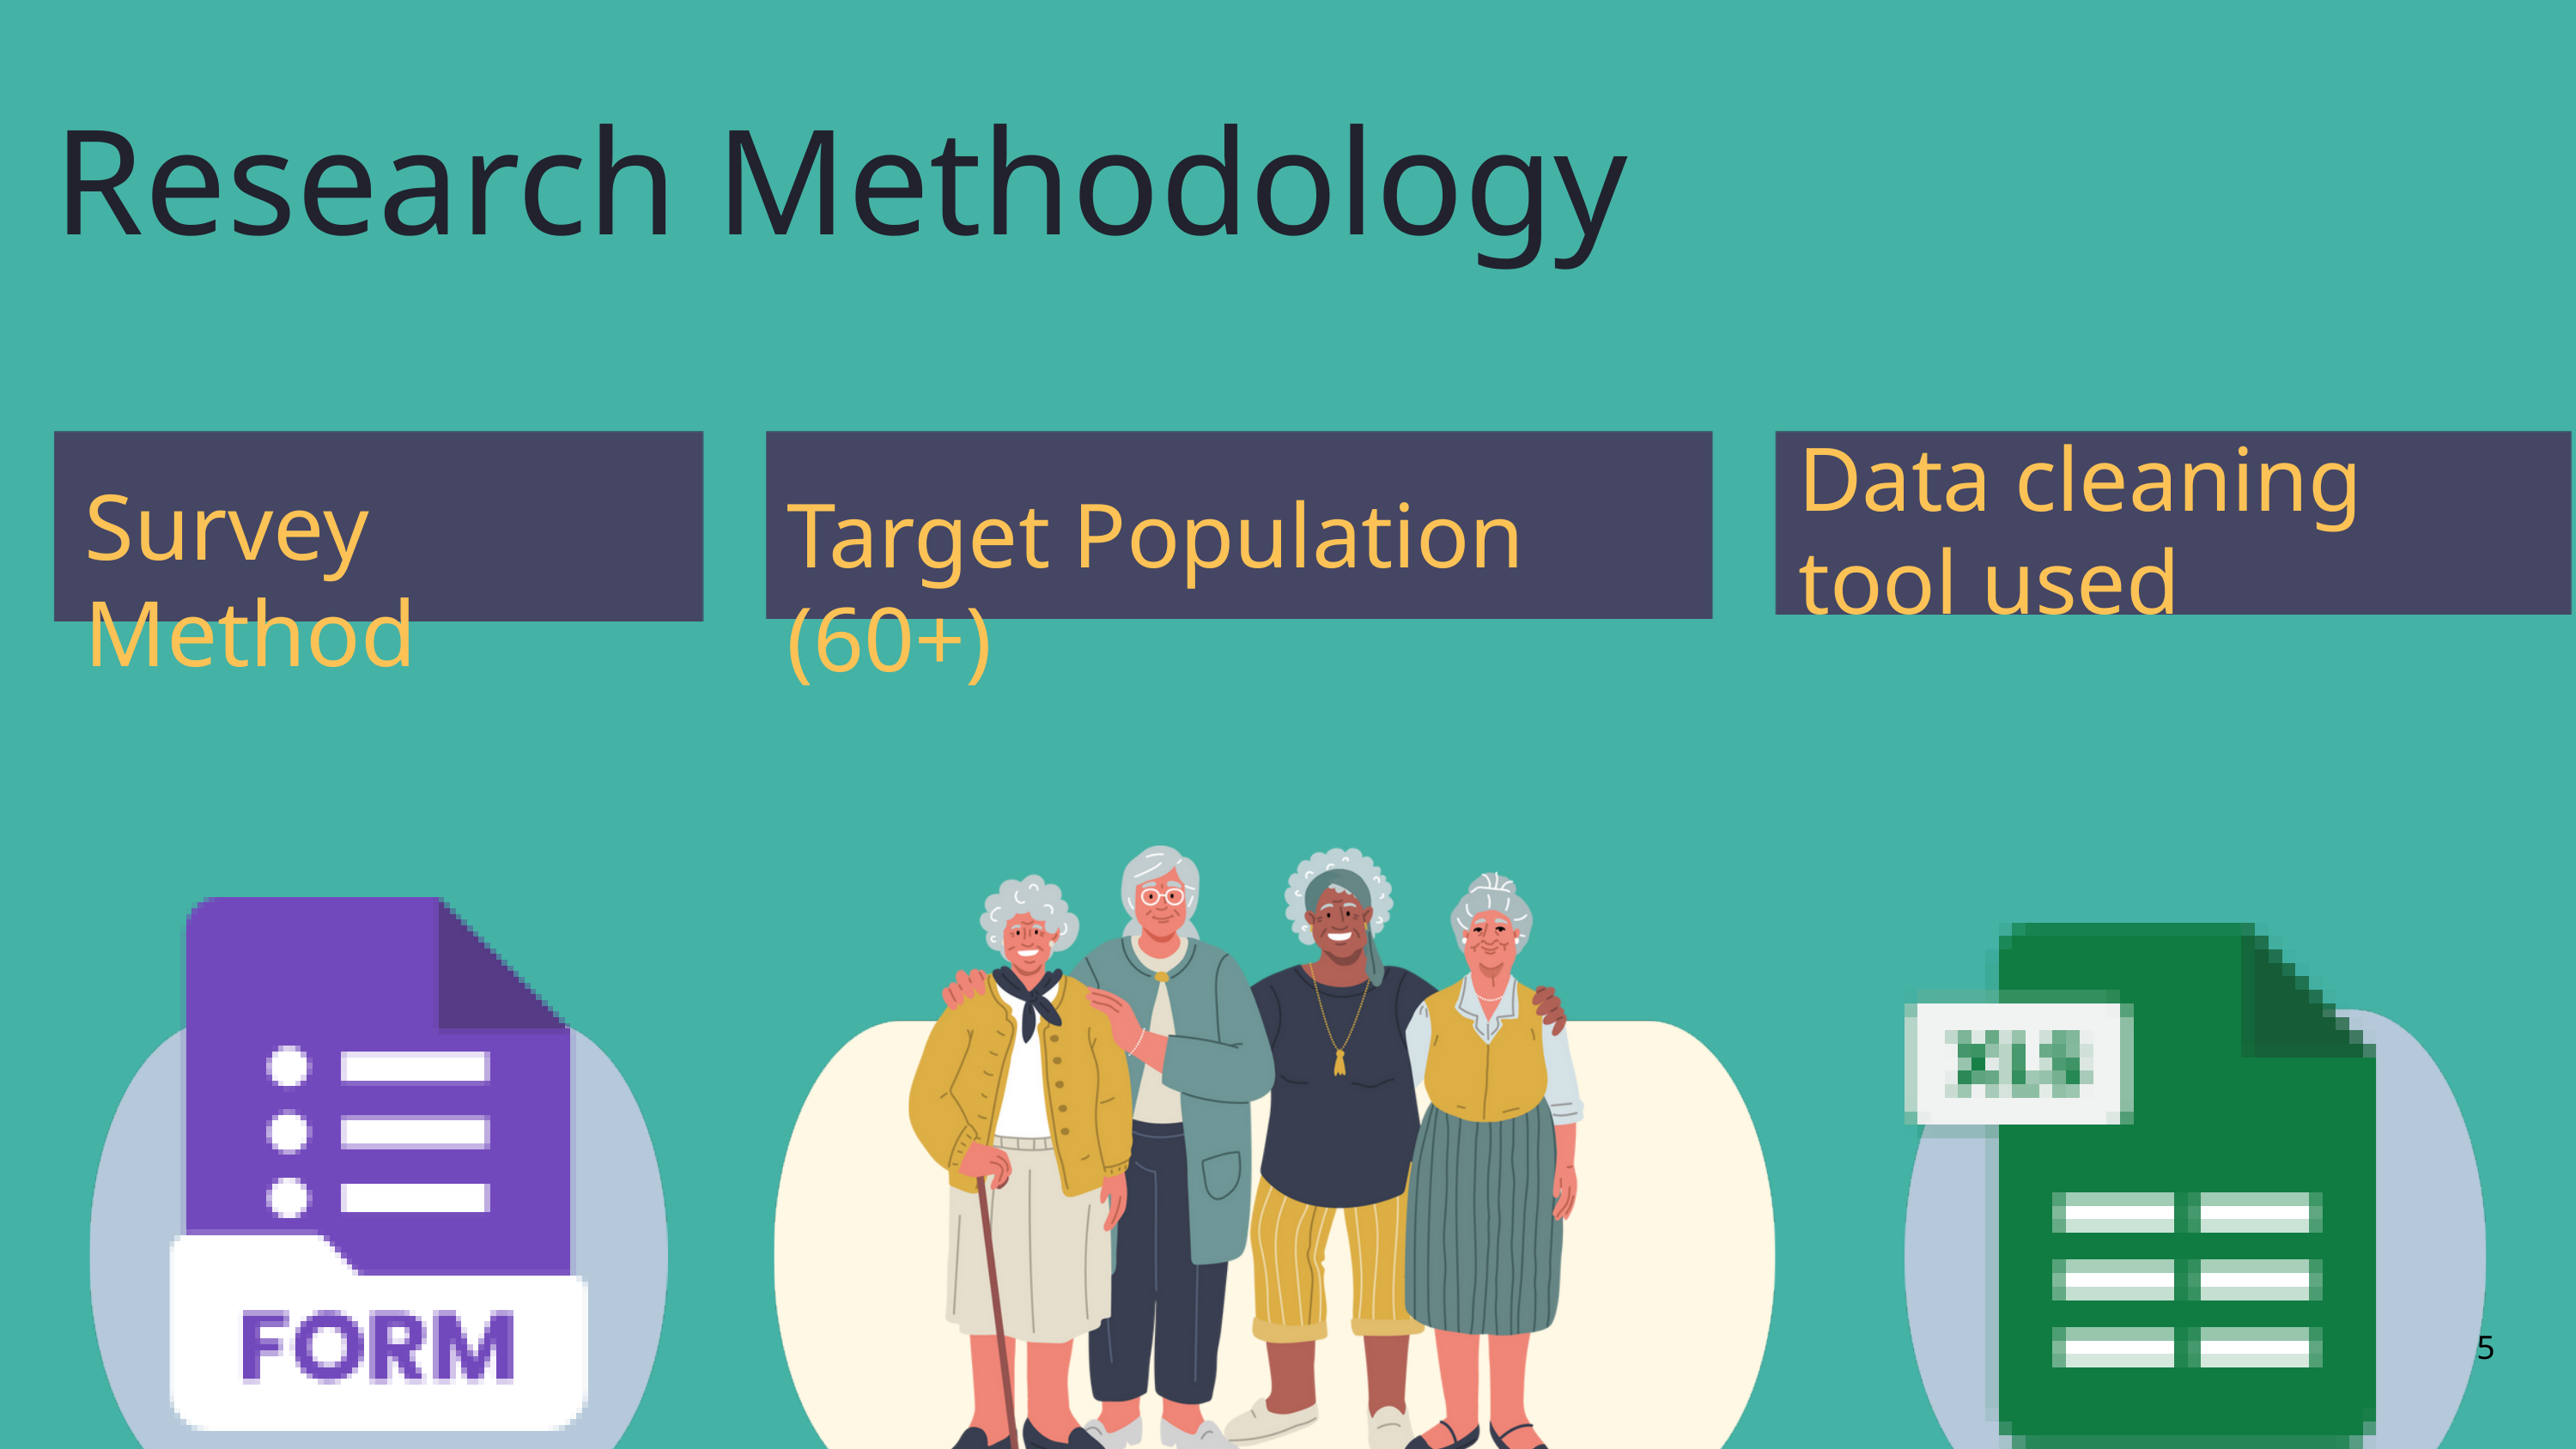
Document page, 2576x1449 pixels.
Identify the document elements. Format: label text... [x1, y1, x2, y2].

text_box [765, 411, 1714, 619]
text_box [1905, 923, 2377, 1449]
text_box [169, 897, 588, 1431]
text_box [1775, 411, 2573, 650]
text_box [1589, 973, 1776, 1449]
text_box [89, 973, 668, 1449]
text_box 5 [2476, 1231, 2495, 1367]
text_box [774, 973, 904, 1449]
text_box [53, 411, 704, 622]
text_box [2377, 959, 2487, 1449]
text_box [53, 91, 1814, 293]
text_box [908, 846, 1585, 1449]
